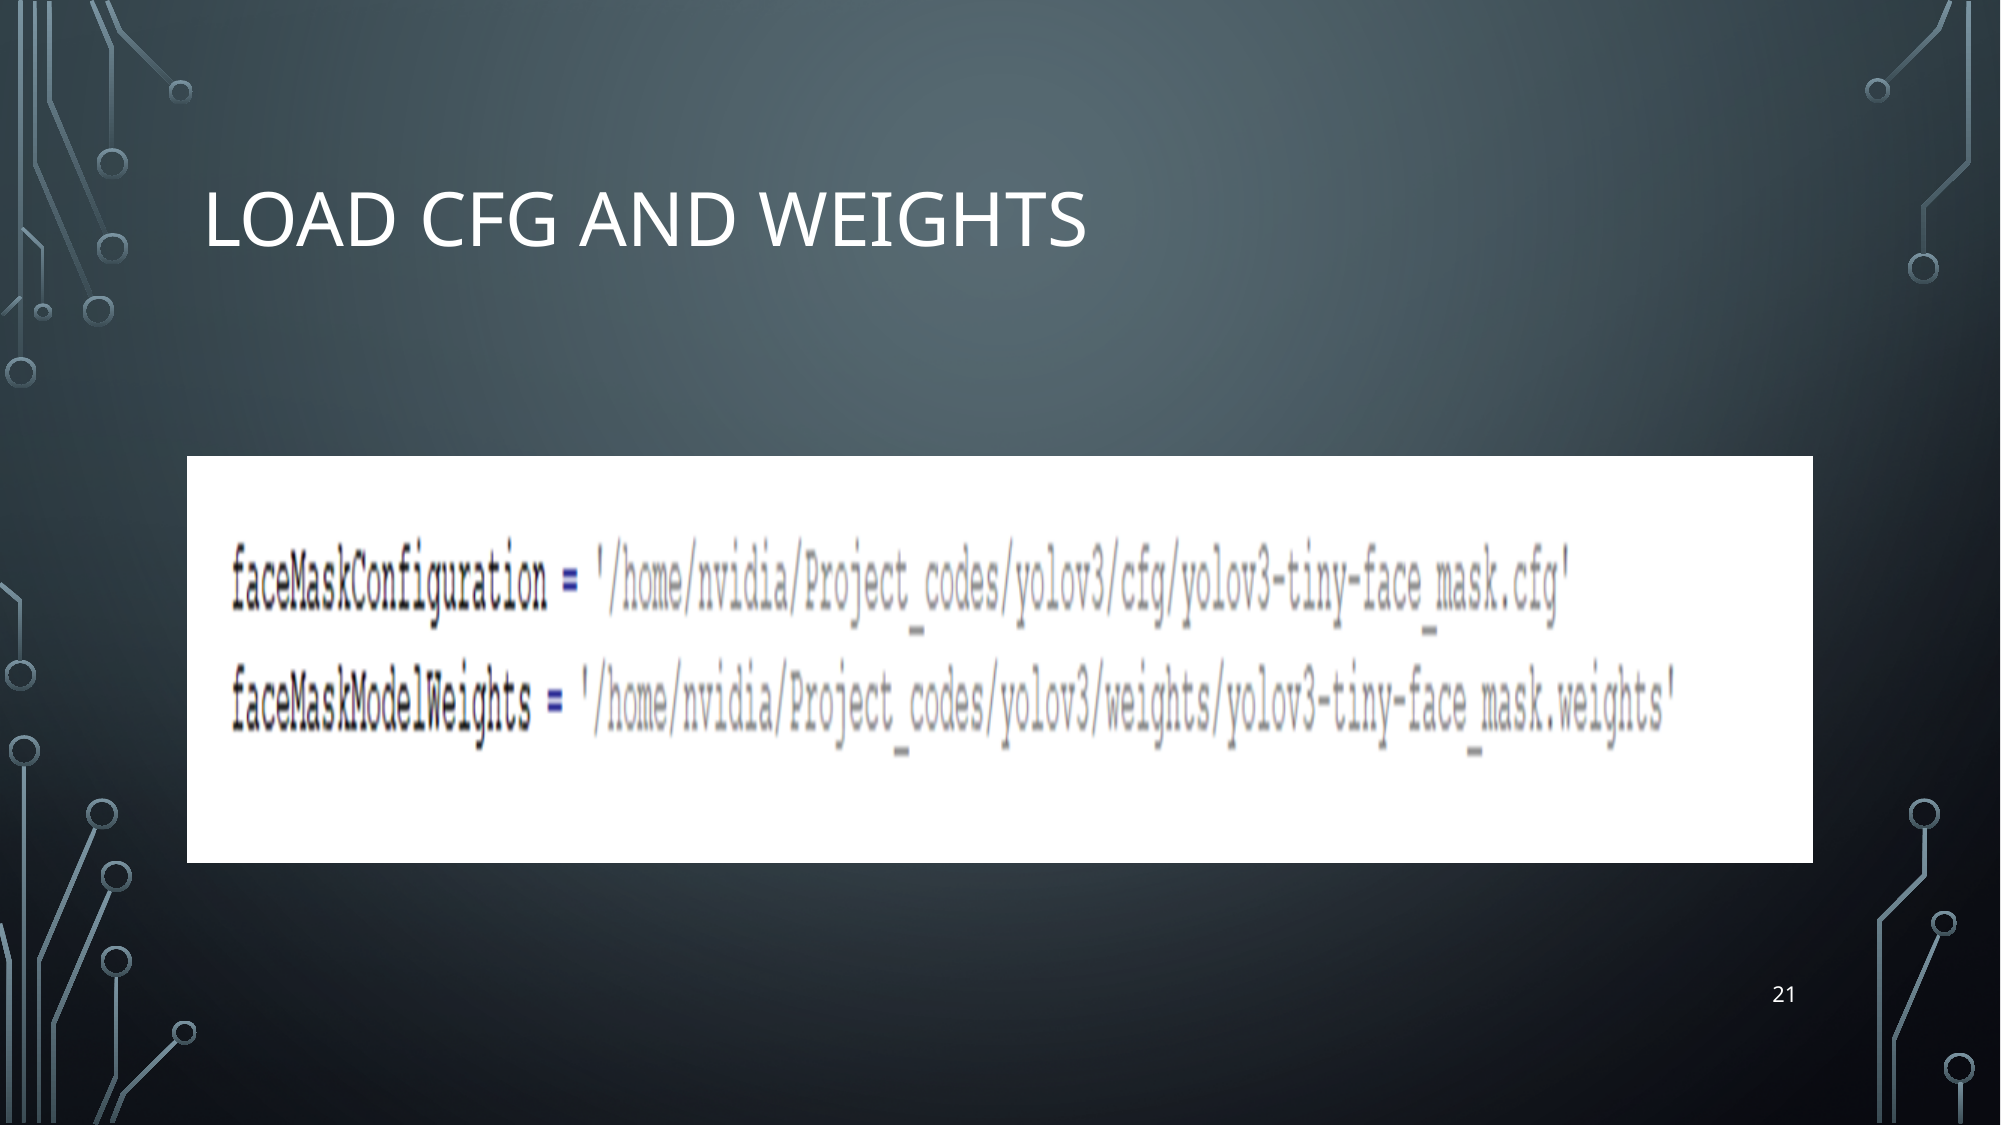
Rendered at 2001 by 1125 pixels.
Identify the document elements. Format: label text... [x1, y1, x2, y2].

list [186, 456, 1813, 863]
slide_number 21 [1685, 965, 1813, 1025]
title LoaD CFG AND wEIGHTS [187, 101, 1813, 344]
